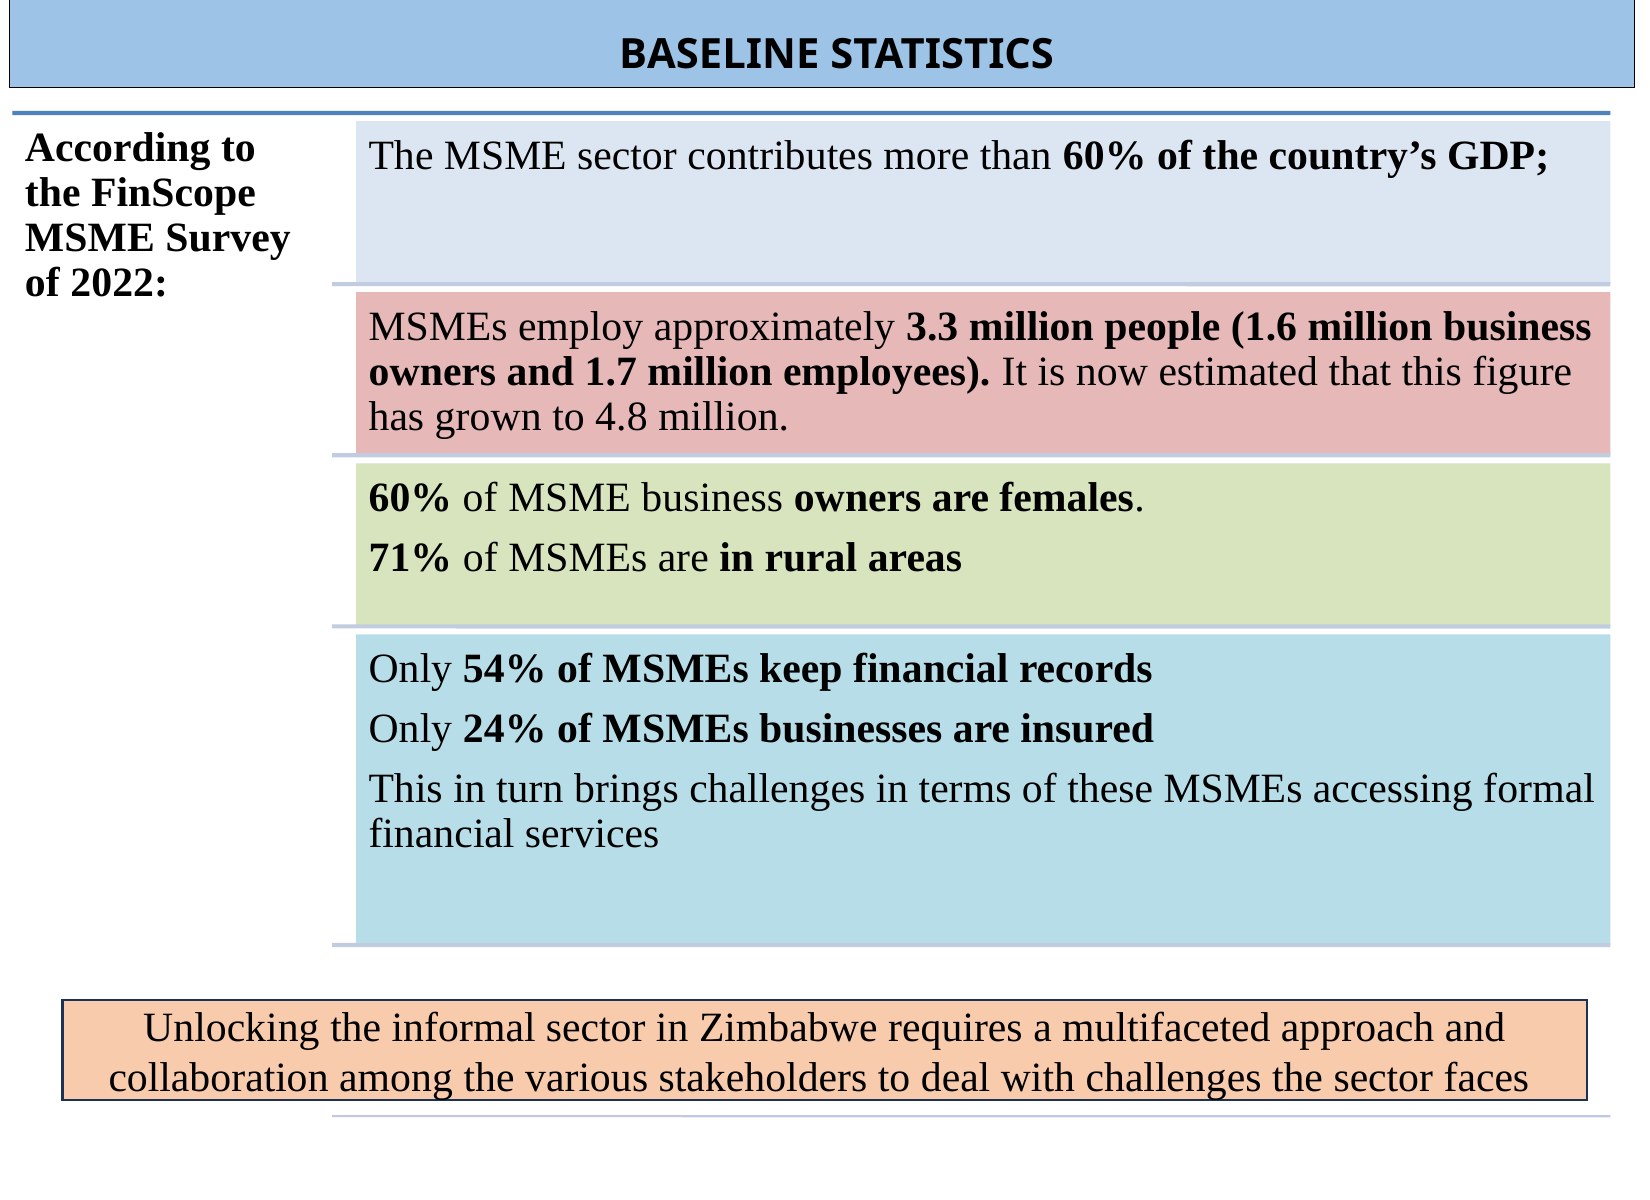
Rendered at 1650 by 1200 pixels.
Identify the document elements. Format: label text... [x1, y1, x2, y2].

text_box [12, 112, 1611, 1125]
text_box BASELINE STATISTICS [9, 0, 1635, 88]
